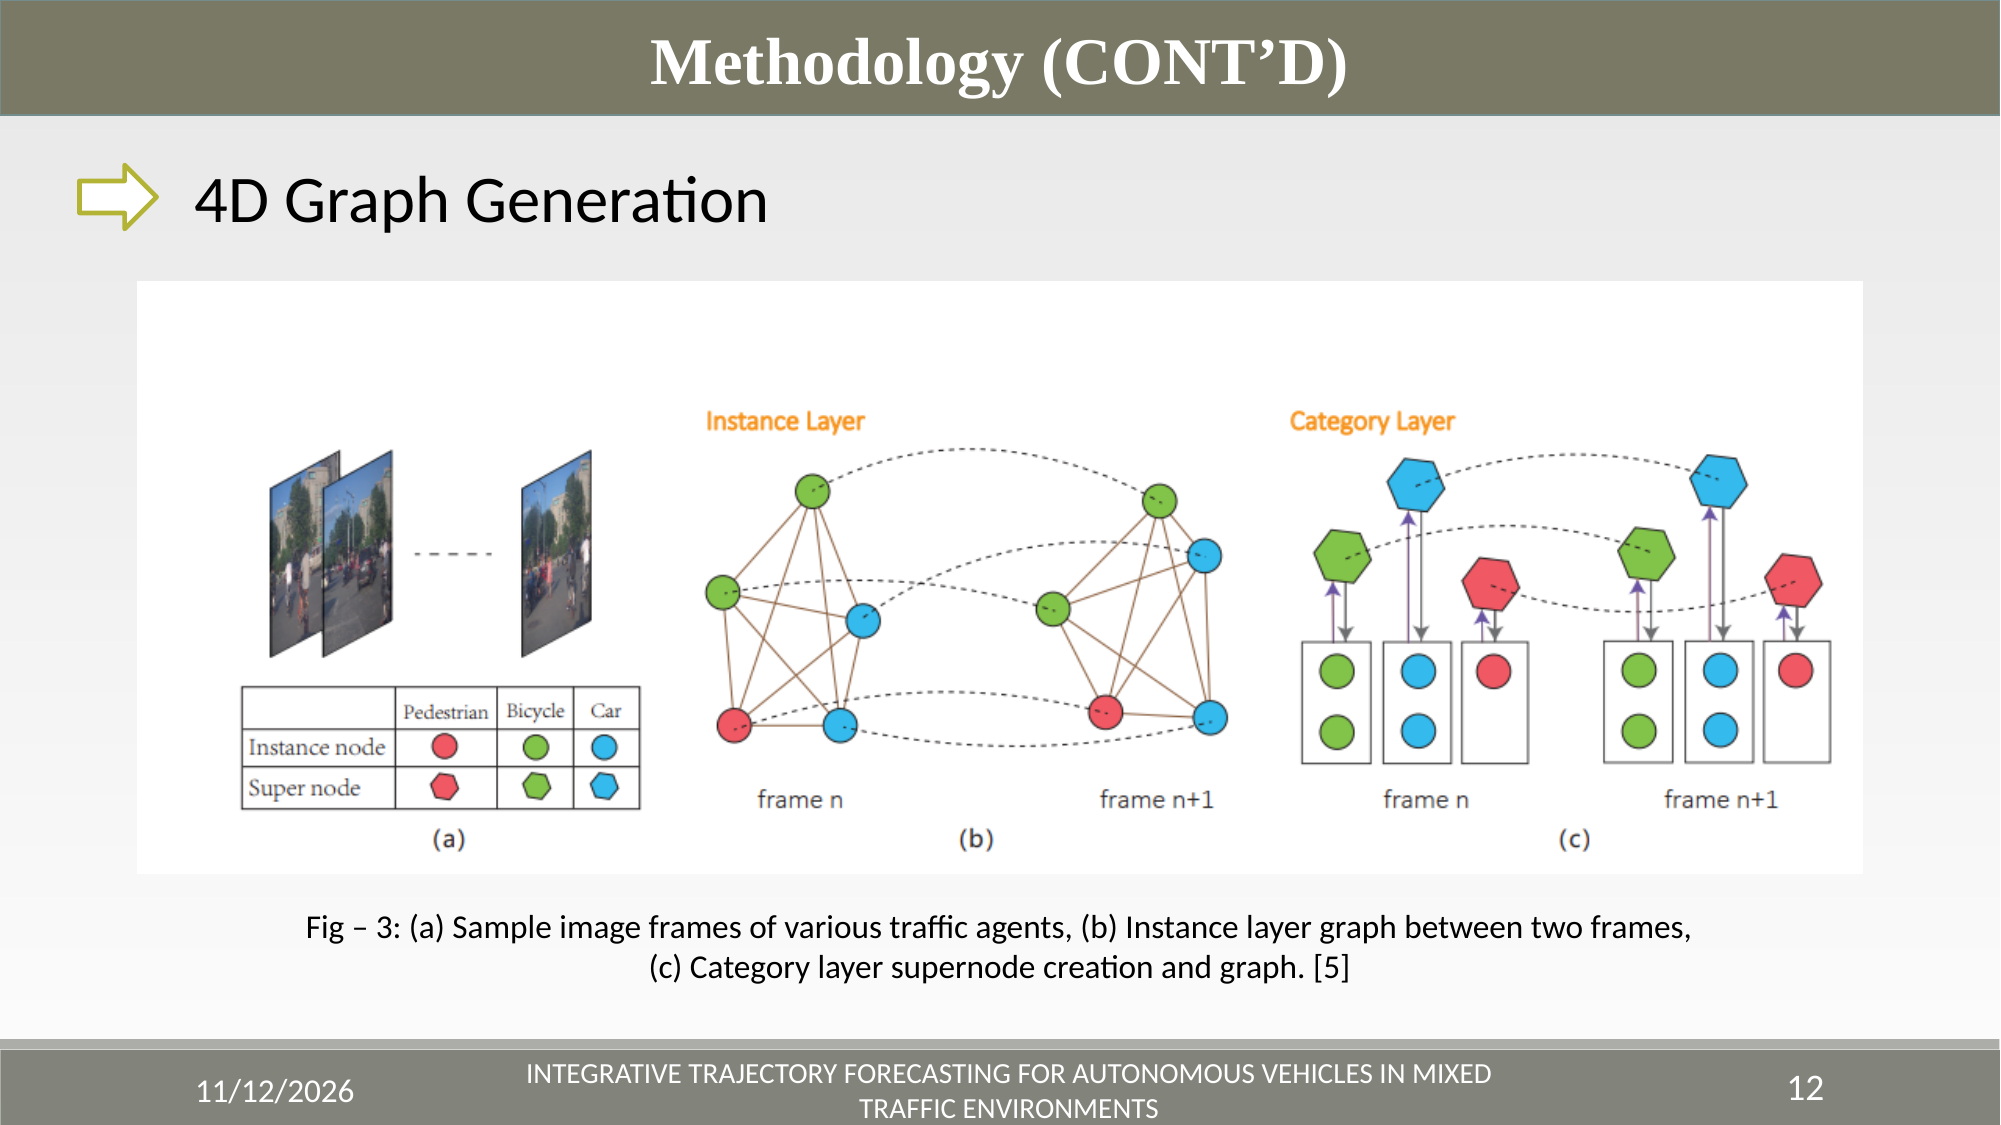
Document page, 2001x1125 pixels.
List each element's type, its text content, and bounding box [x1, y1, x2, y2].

text_box 4D Graph Generation [179, 148, 979, 244]
text_box [78, 163, 158, 231]
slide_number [180, 1059, 507, 1120]
text_box Methodology (CONT’D) [0, 0, 2000, 116]
text_box Fig – 3: (a) Sample image frames of various traffic agents, (b) Instance layer graph between two frames, (c) Category layer supernode creation and graph. [5] [271, 898, 1729, 993]
footer Integrative Trajectory Forecasting for Autonomous Vehicles in Mixed Traffic Environments [507, 1059, 1511, 1120]
picture [136, 280, 1864, 875]
slide_number 12 [1624, 1055, 1840, 1116]
